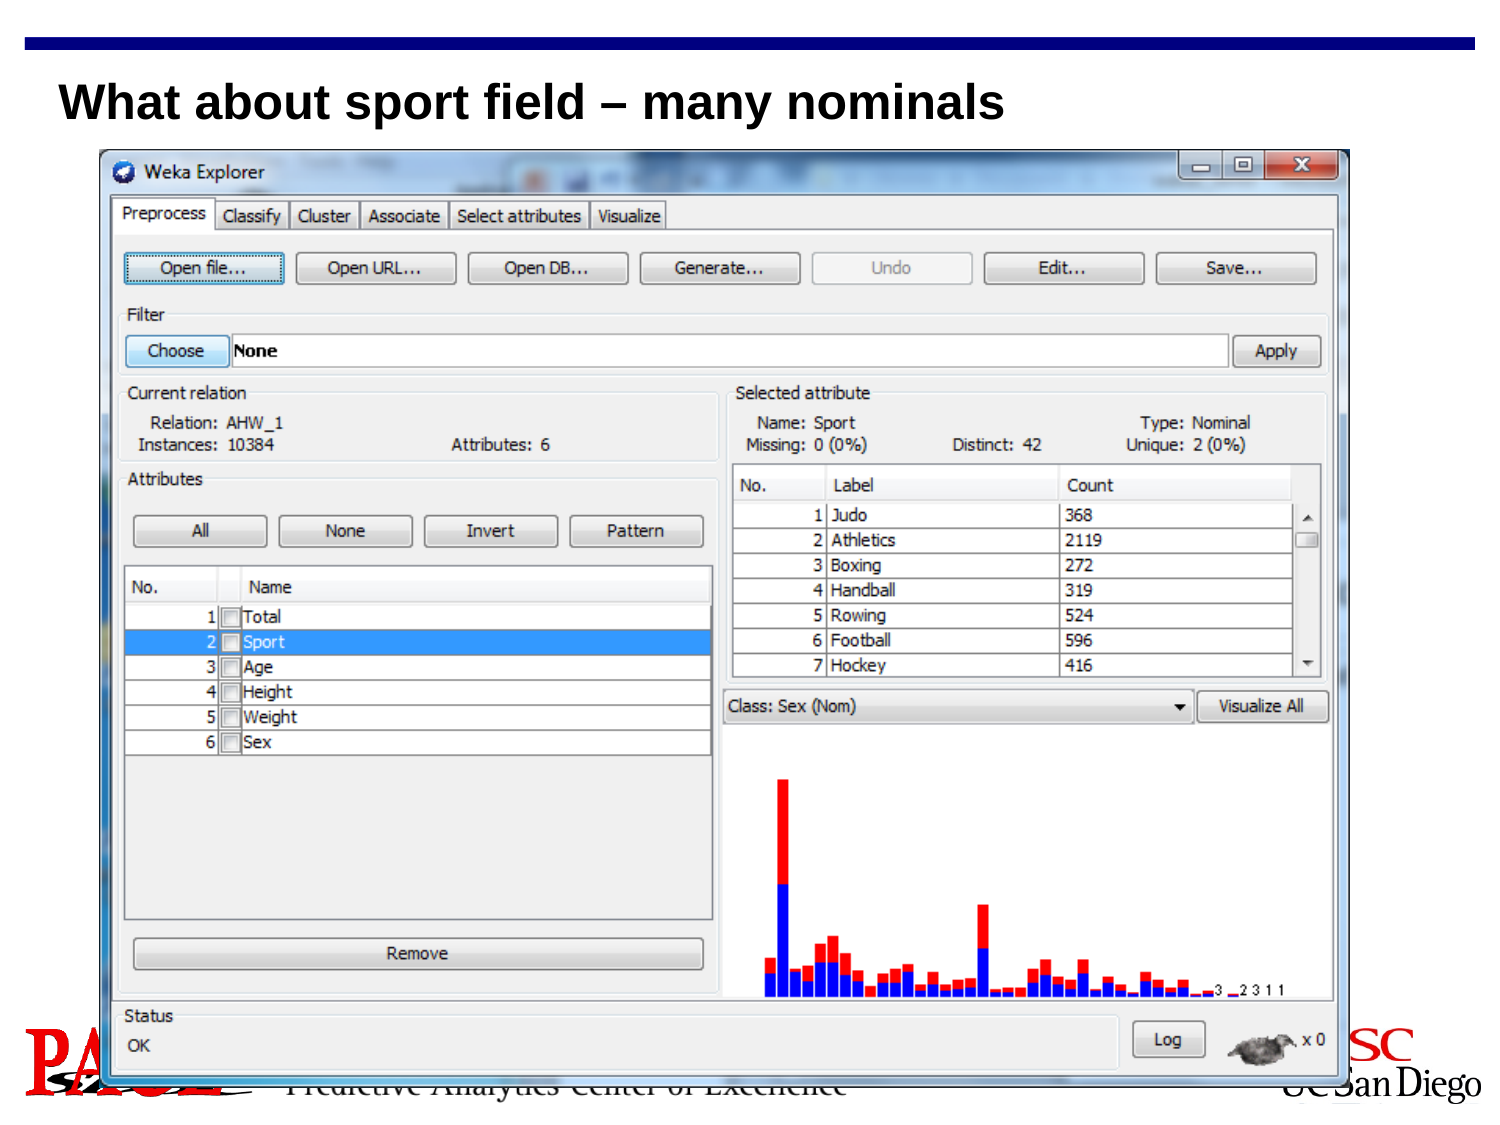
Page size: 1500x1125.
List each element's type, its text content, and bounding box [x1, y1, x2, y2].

text_box What about sport field – many nominals [29, 62, 1022, 138]
picture [25, 149, 1481, 1104]
